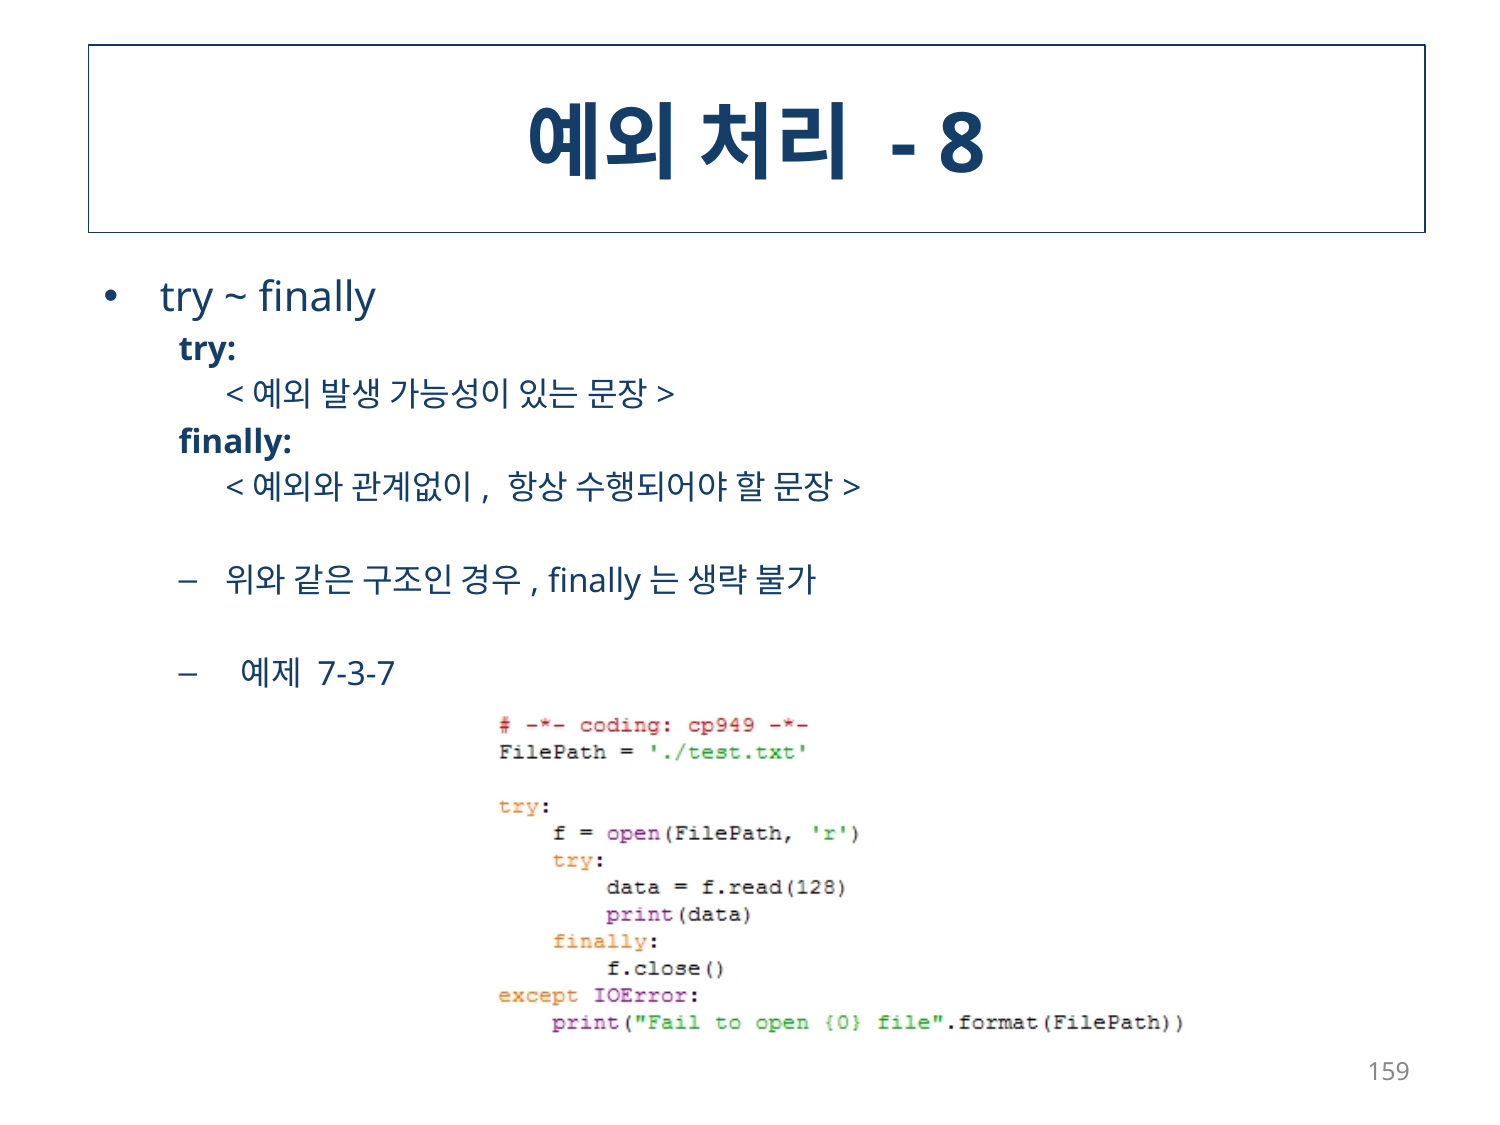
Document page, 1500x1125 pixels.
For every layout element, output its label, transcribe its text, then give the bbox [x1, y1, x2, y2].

list try ~ finally try: <예외 발생 가능성이 있는 문장> finally: <예외와 관계없이, 항상 수행되어야 할 문장> 위와 같은 구조인 경우, finally는 생략 불가 예제 7-3-7 [88, 262, 1425, 1059]
picture [496, 714, 1215, 1042]
slide_number 159 [1074, 1042, 1425, 1103]
title 예외 처리 - 8 [88, 44, 1426, 233]
